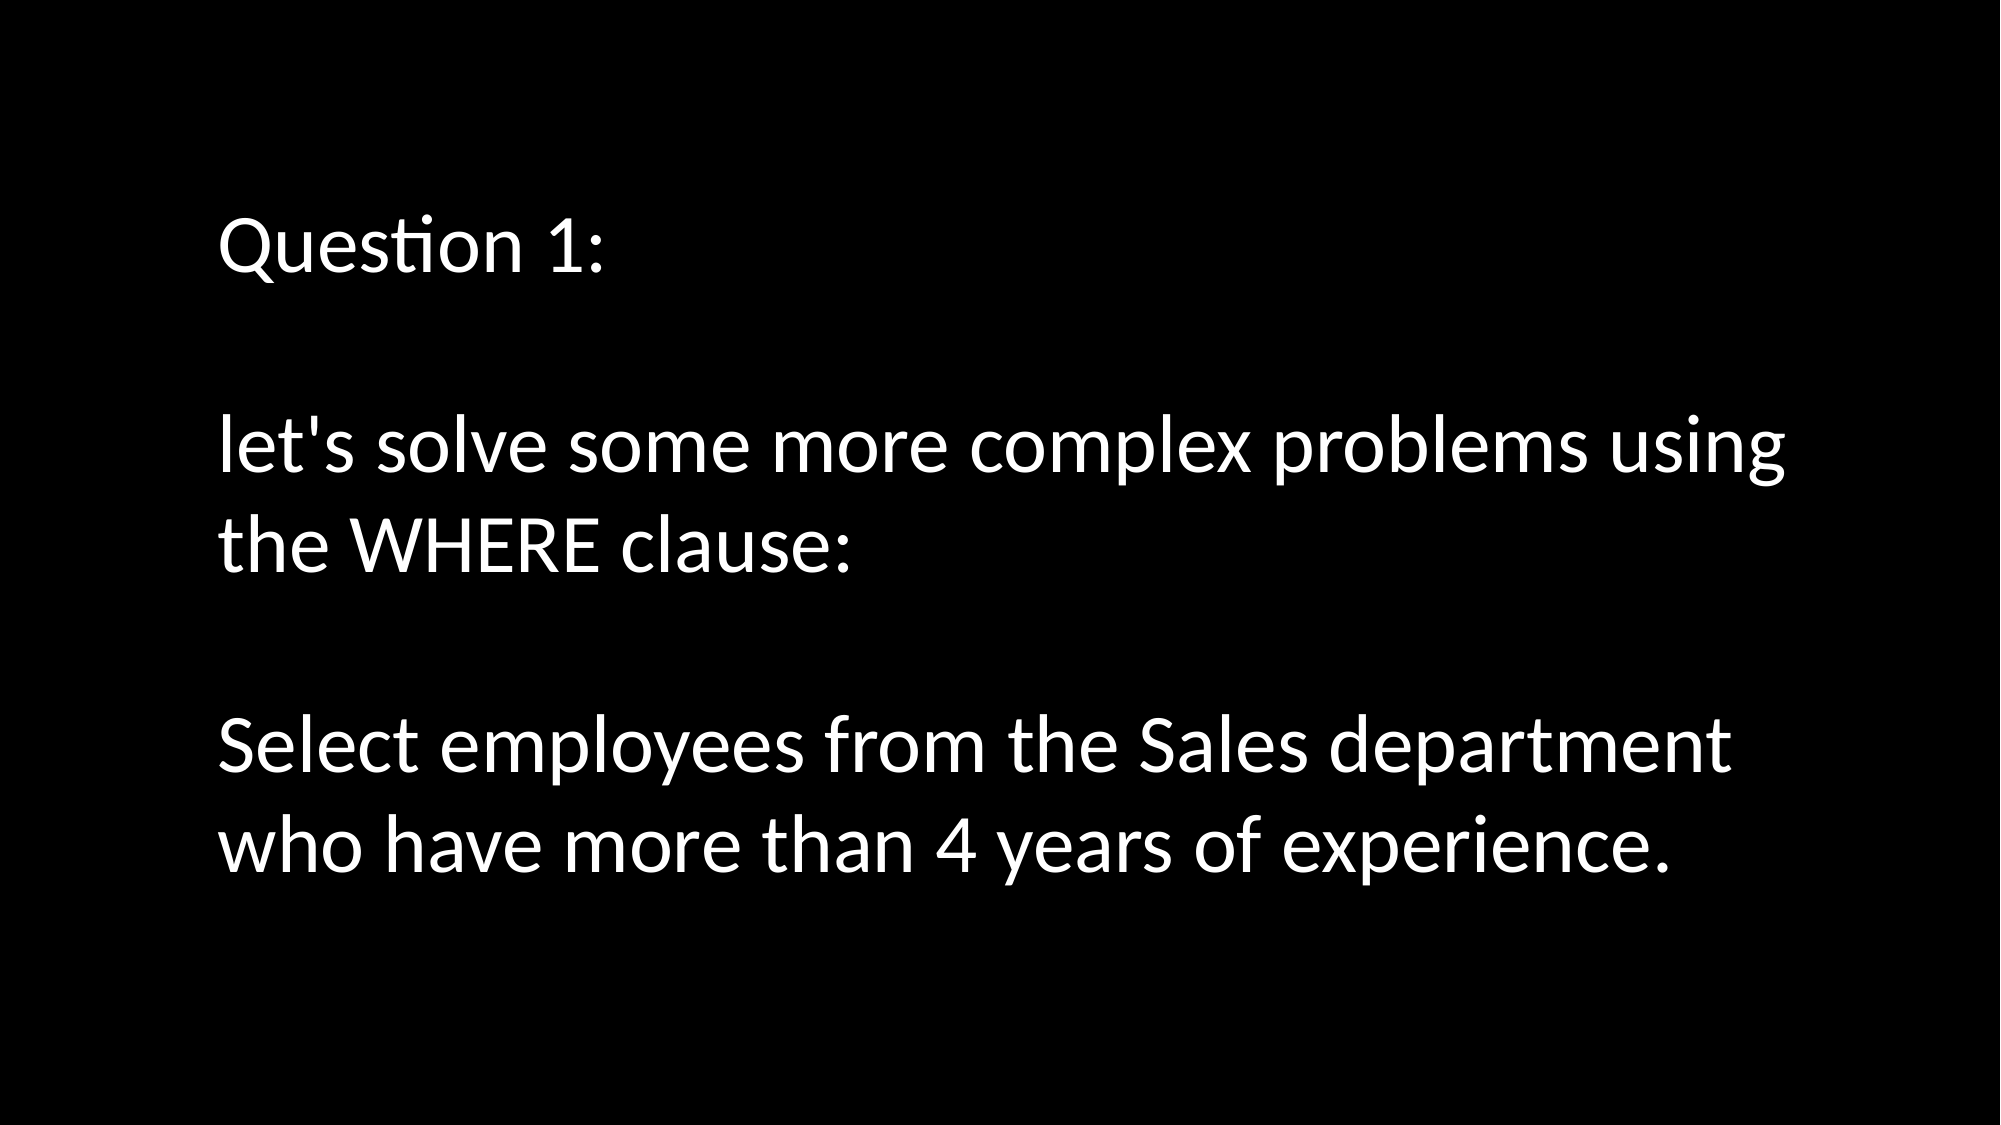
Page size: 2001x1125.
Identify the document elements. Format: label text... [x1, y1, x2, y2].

text_box Question 1: let's solve some more complex problems using the WHERE clause: Select employees from the Sales department who have more than 4 years of experience. [202, 182, 1872, 1125]
